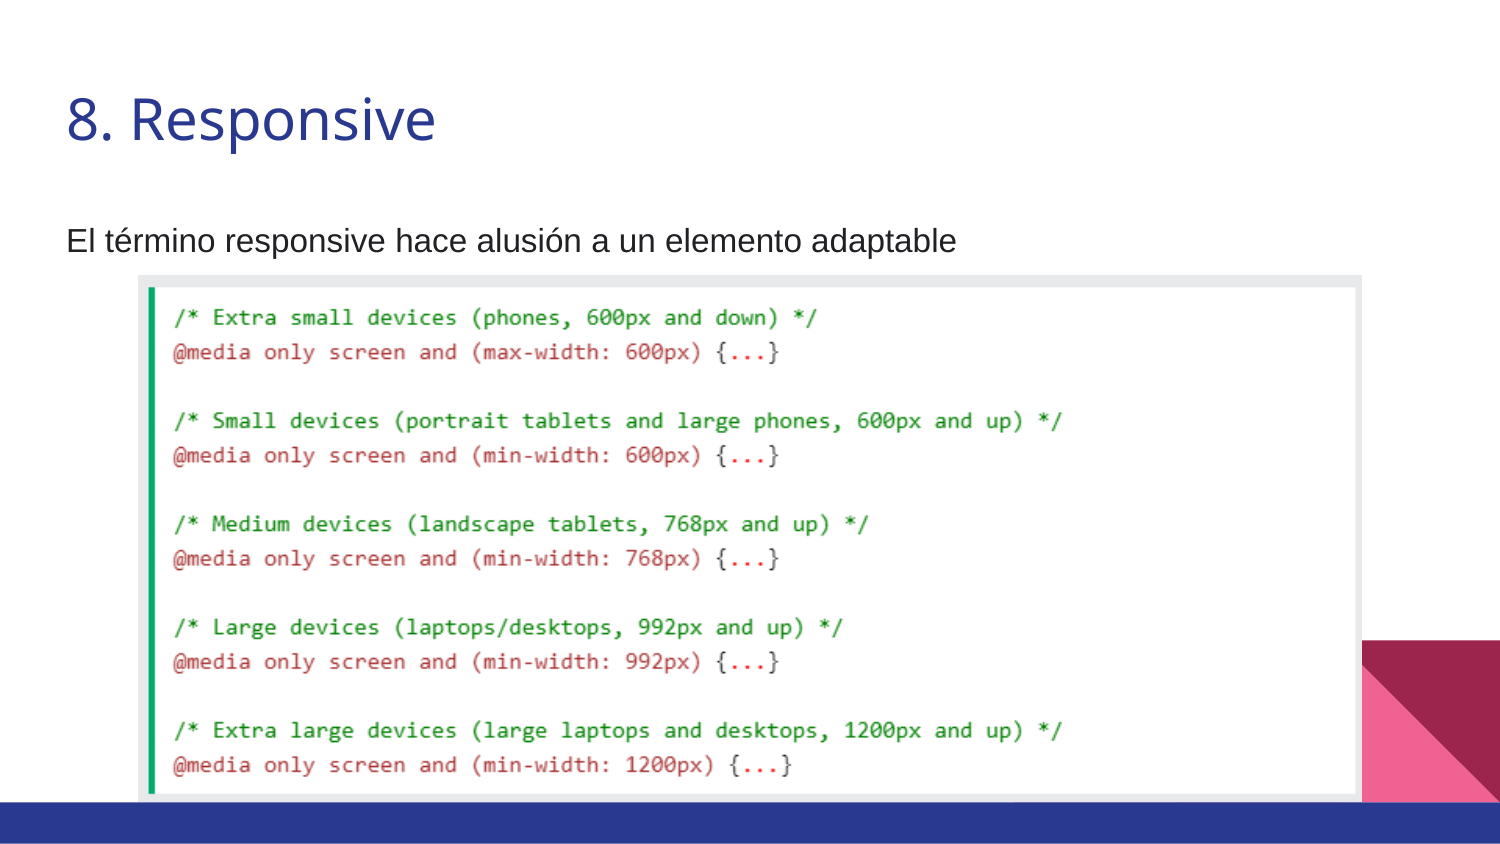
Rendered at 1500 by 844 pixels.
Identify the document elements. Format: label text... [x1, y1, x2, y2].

list El término responsive hace alusión a un elemento adaptable [51, 201, 1449, 782]
picture [138, 274, 1362, 802]
title 8. Responsive [51, 67, 1449, 167]
